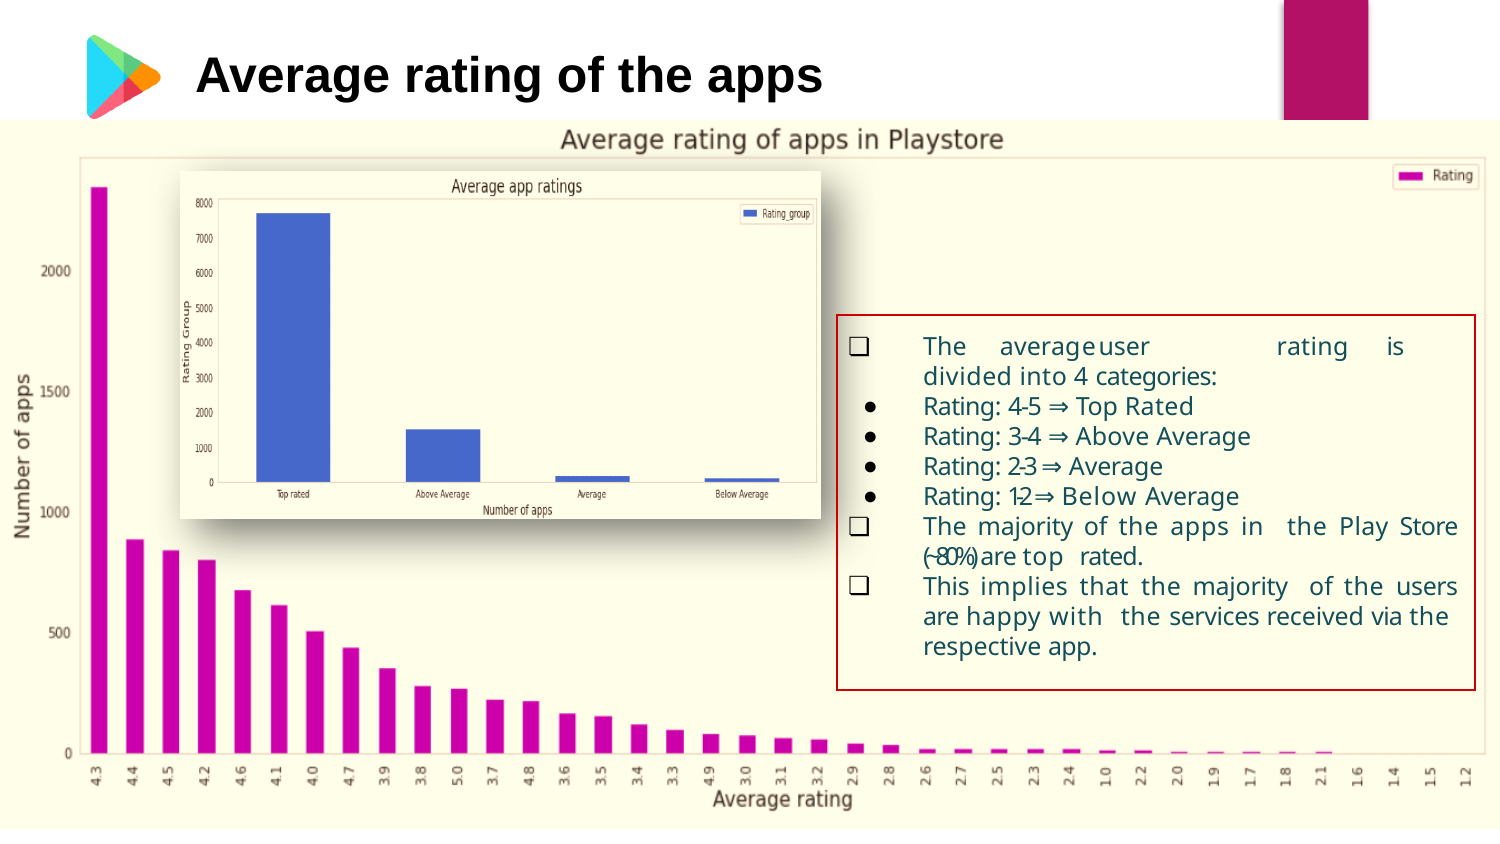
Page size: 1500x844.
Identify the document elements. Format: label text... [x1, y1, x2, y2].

text_box [82, 35, 165, 118]
text_box Average rating of the apps [180, 35, 931, 118]
picture [0, 120, 1500, 829]
